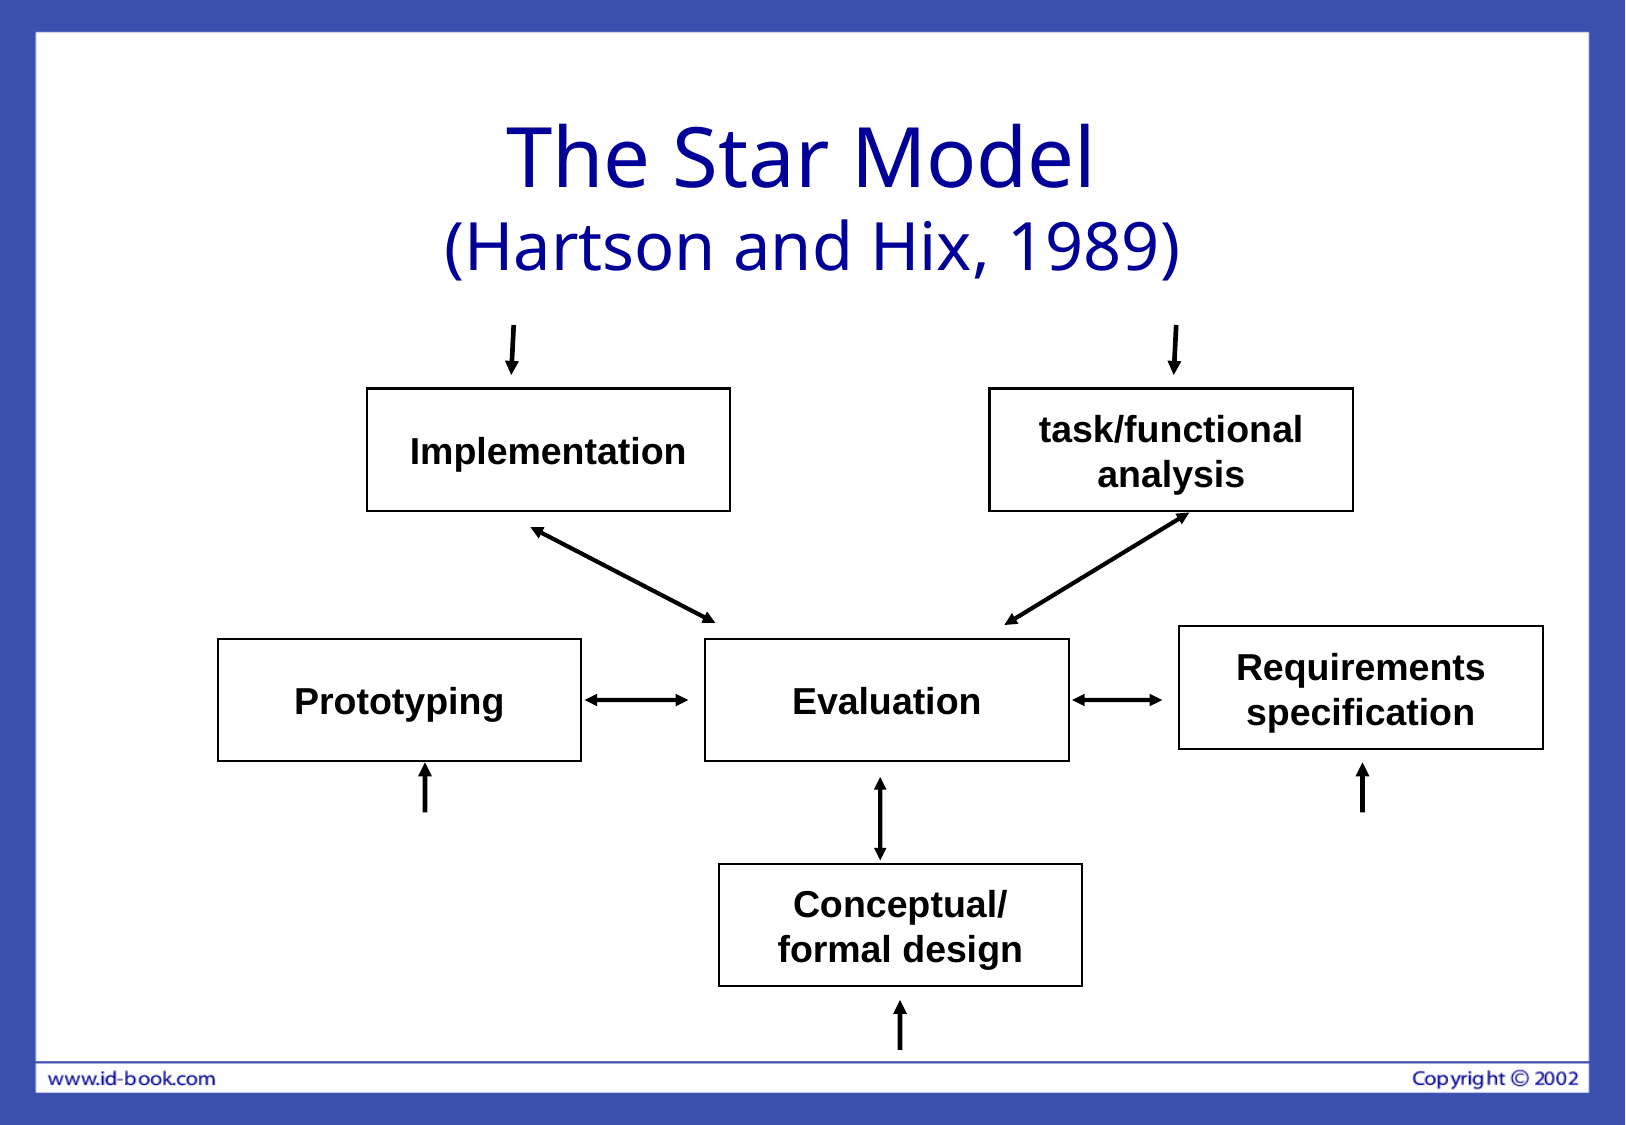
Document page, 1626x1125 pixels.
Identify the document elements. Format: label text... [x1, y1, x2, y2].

text_box Prototyping [217, 638, 582, 762]
text_box [873, 777, 887, 861]
text_box [1168, 324, 1181, 375]
text_box [1356, 762, 1369, 813]
picture [0, 0, 1625, 1125]
text_box task/functional analysis [989, 388, 1354, 512]
text_box [584, 693, 689, 707]
text_box Requirements specification [1179, 626, 1543, 749]
text_box Evaluation [705, 638, 1069, 762]
text_box Implementation [366, 388, 731, 512]
text_box [530, 527, 716, 623]
text_box [1004, 512, 1190, 625]
text_box Conceptual/ formal design [718, 863, 1083, 987]
text_box [893, 999, 907, 1051]
text_box [505, 324, 519, 375]
text_box [1072, 693, 1163, 707]
text_box [418, 762, 432, 813]
title The Star Model (Hartson and Hix, 1989) [121, 99, 1504, 288]
